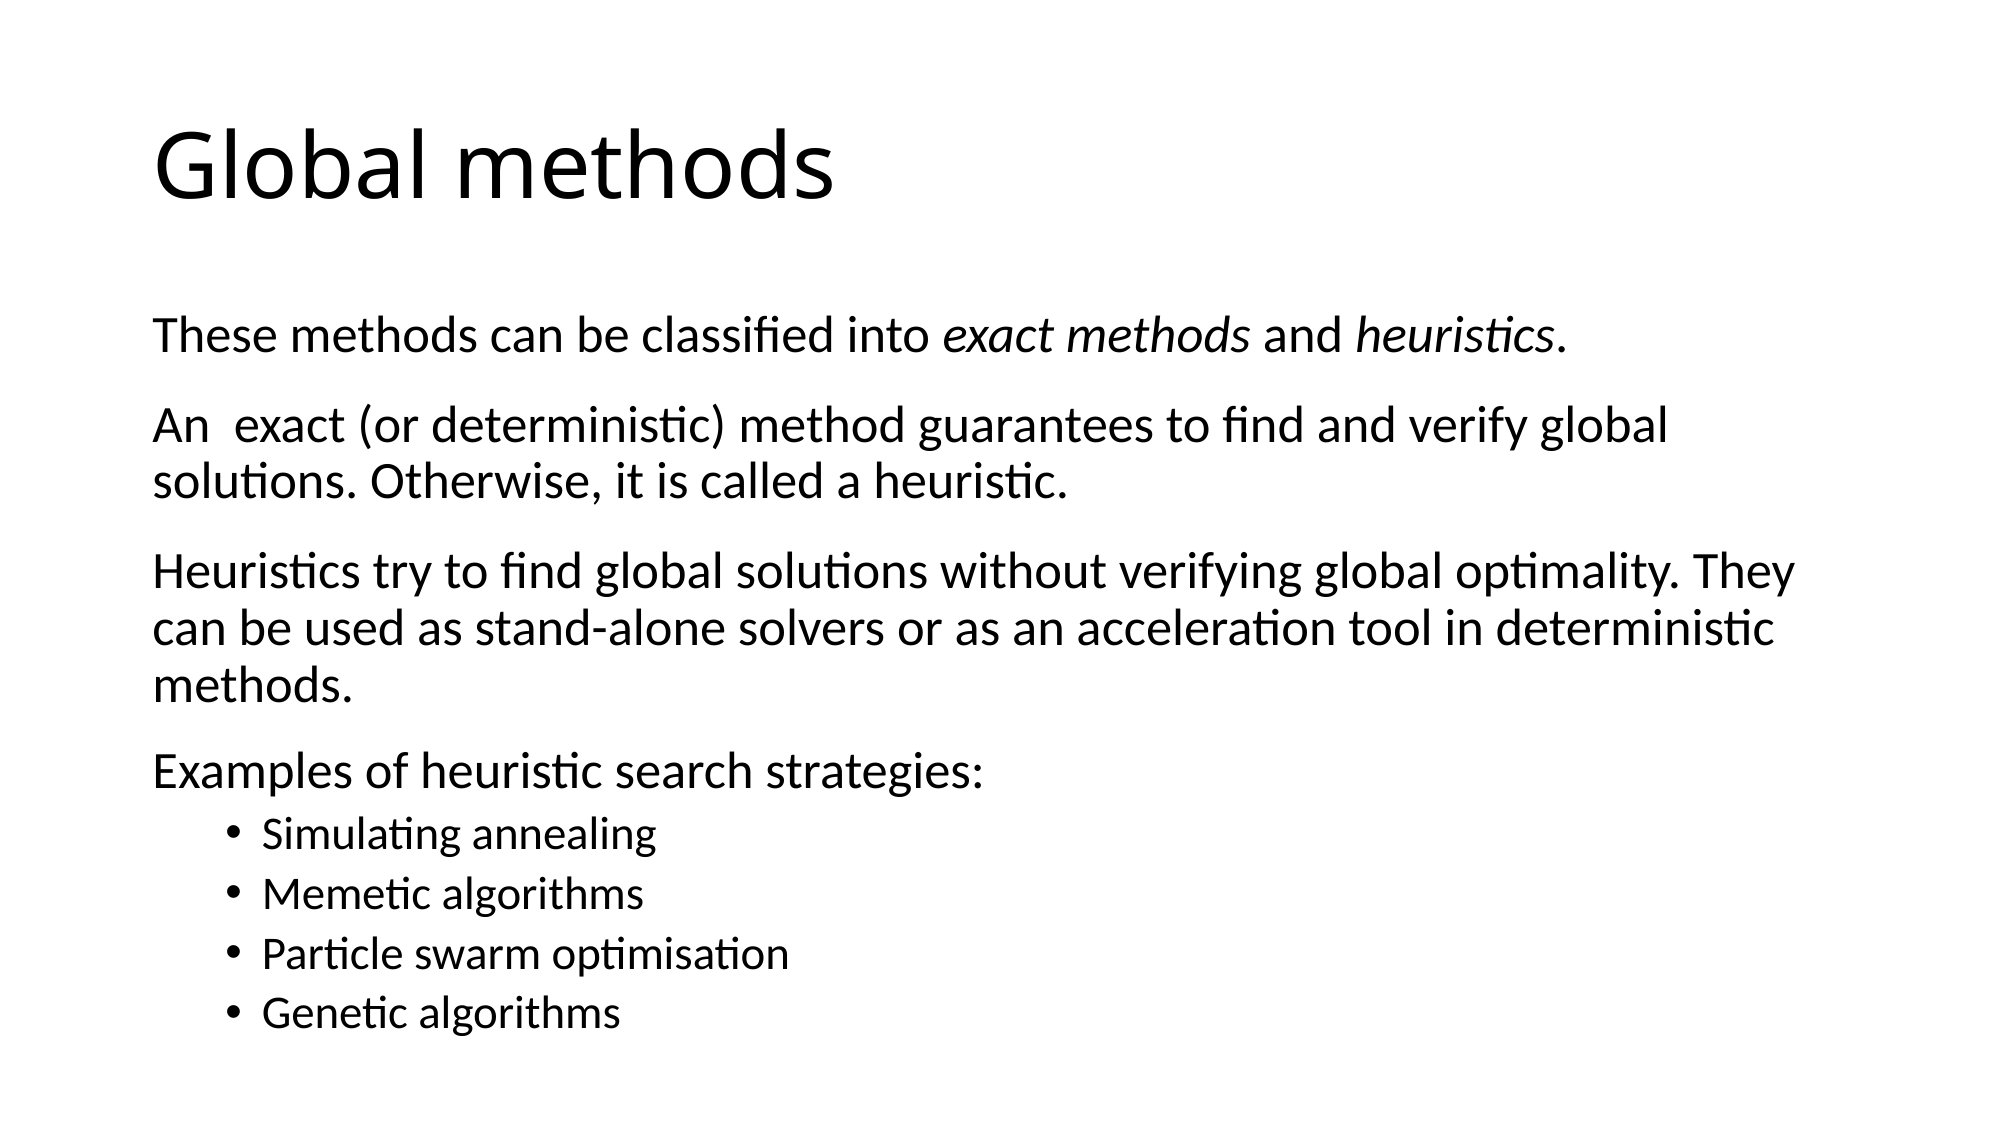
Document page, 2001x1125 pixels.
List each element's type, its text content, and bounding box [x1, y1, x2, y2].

title Global methods [137, 59, 1863, 278]
list These methods can be classified into exact methods and heuristics. An exact (or deterministic) method guarantees to find and verify global solutions. Otherwise, it is called a heuristic. Heuristics try to find global solutions without verifying global optimality. They can be used as stand-alone solvers or as an acceleration tool in deterministic methods. Examples of heuristic search strategies: Simulating annealing Memetic algorithms Particle swarm optimisation Genetic algorithms [137, 299, 1863, 1053]
